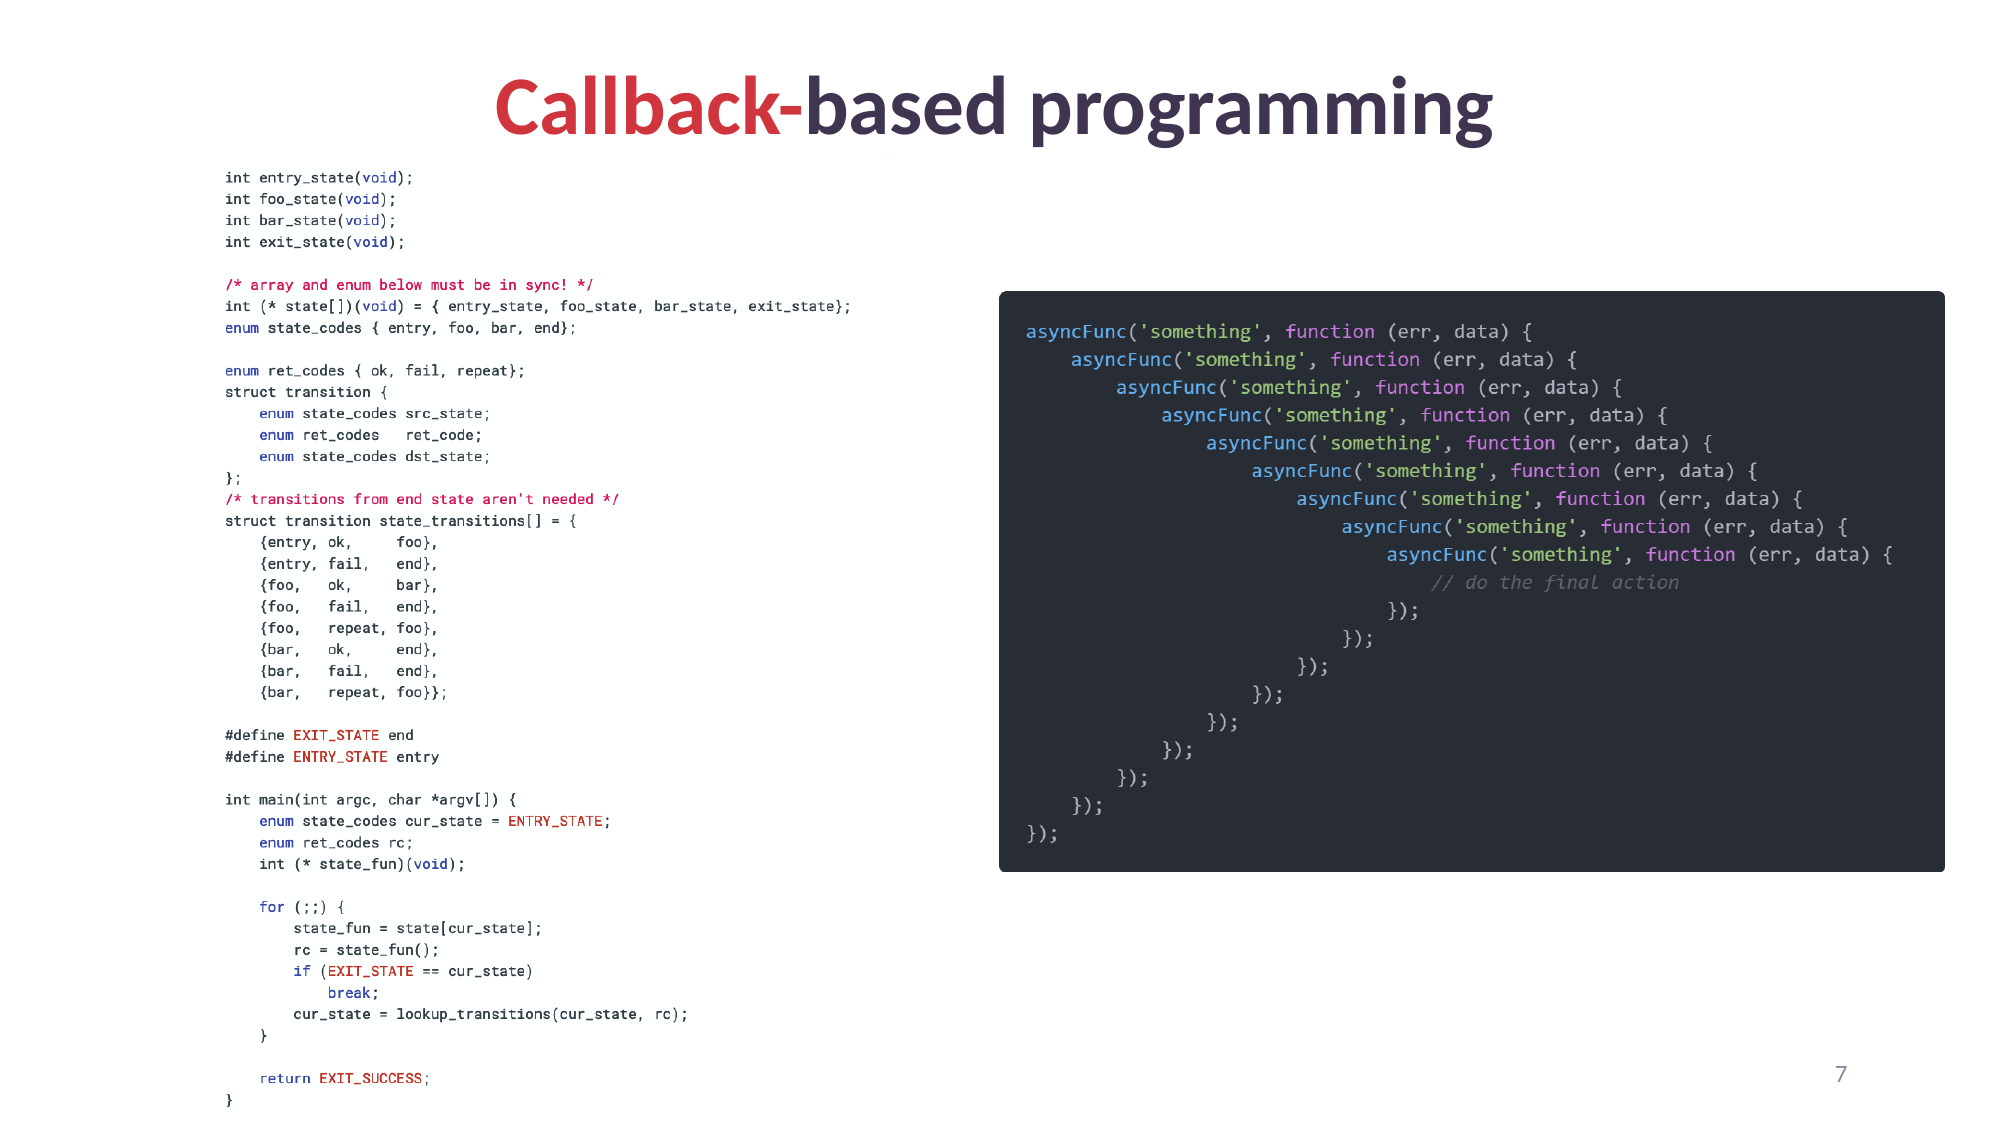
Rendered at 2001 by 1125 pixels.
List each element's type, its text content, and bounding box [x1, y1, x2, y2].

picture [184, 158, 894, 1113]
picture [999, 290, 1945, 872]
slide_number 7 [1412, 1042, 1863, 1103]
title Callback-based programming [480, 0, 1520, 254]
